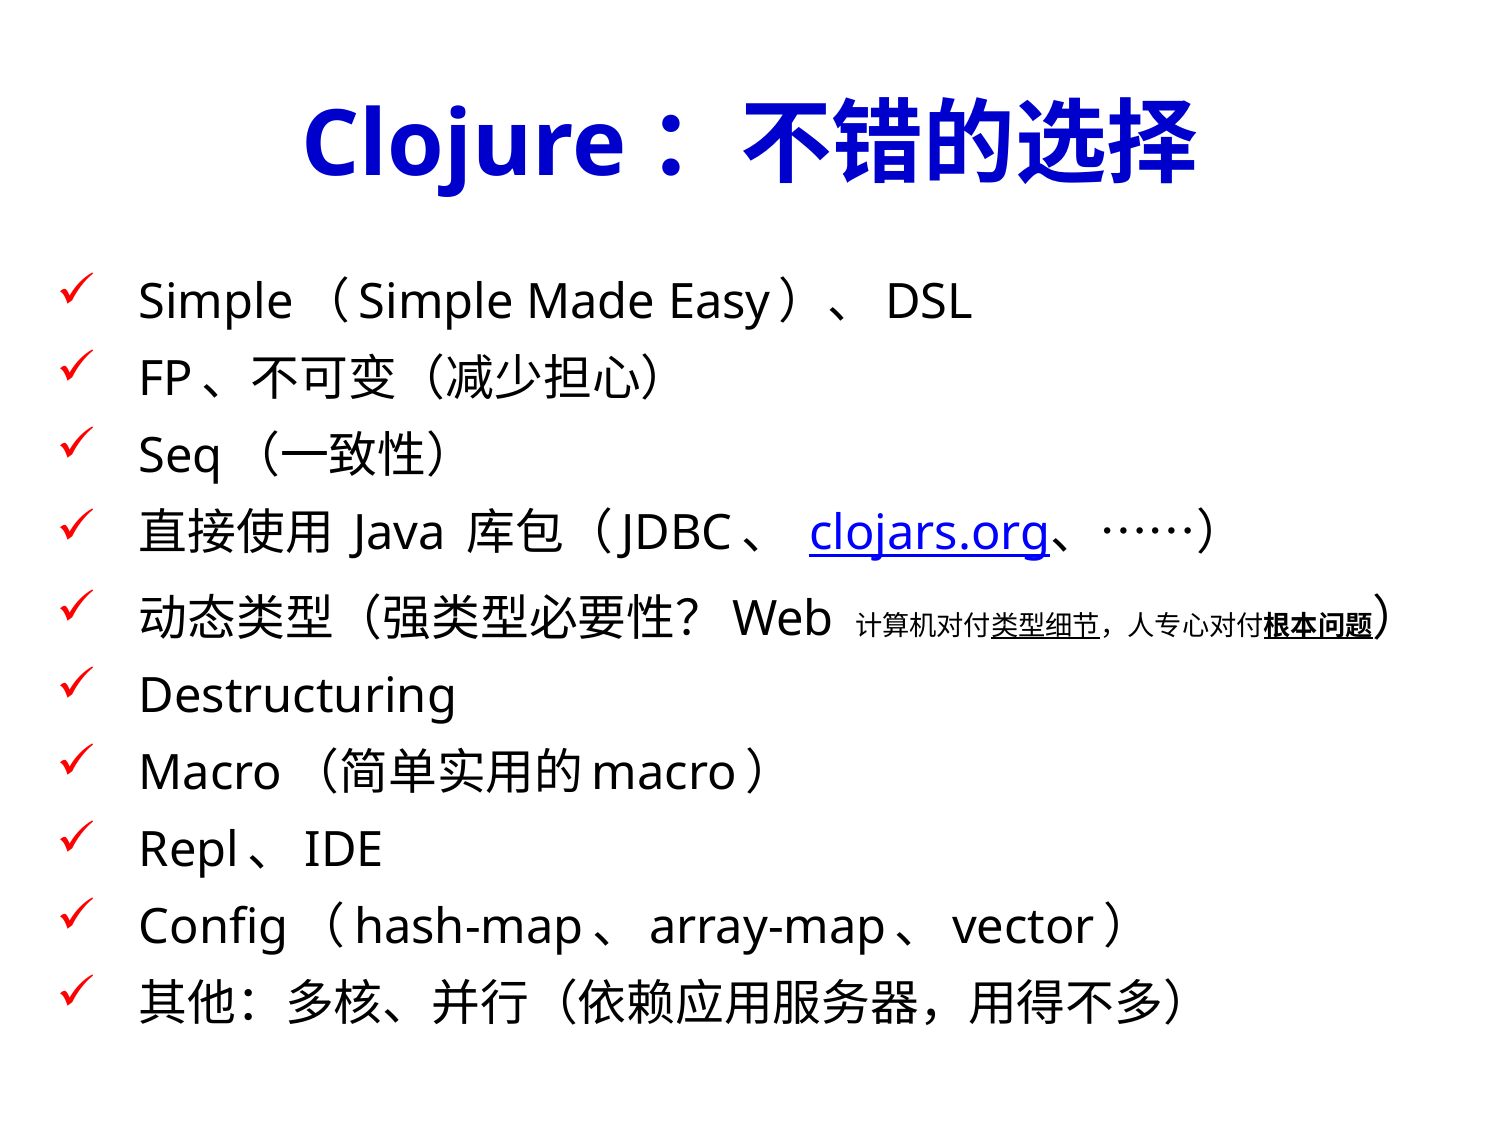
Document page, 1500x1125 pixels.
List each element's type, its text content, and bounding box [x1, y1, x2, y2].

title Clojure：不错的选择 [75, 45, 1425, 233]
list Simple（Simple Made Easy）、DSL FP、不可变（减少担心） Seq（一致性） 直接使用 Java 库包（JDBC、 clojars.org、……） 动态类型（强类型必要性？Web 计算机对付类型细节，人专心对付根本问题） Destructuring Macro（简单实用的macro） Repl、IDE Config（hash-map、array-map、vector） 其他：多核、并行（依赖应用服务器，用得不多） [41, 262, 1471, 1083]
